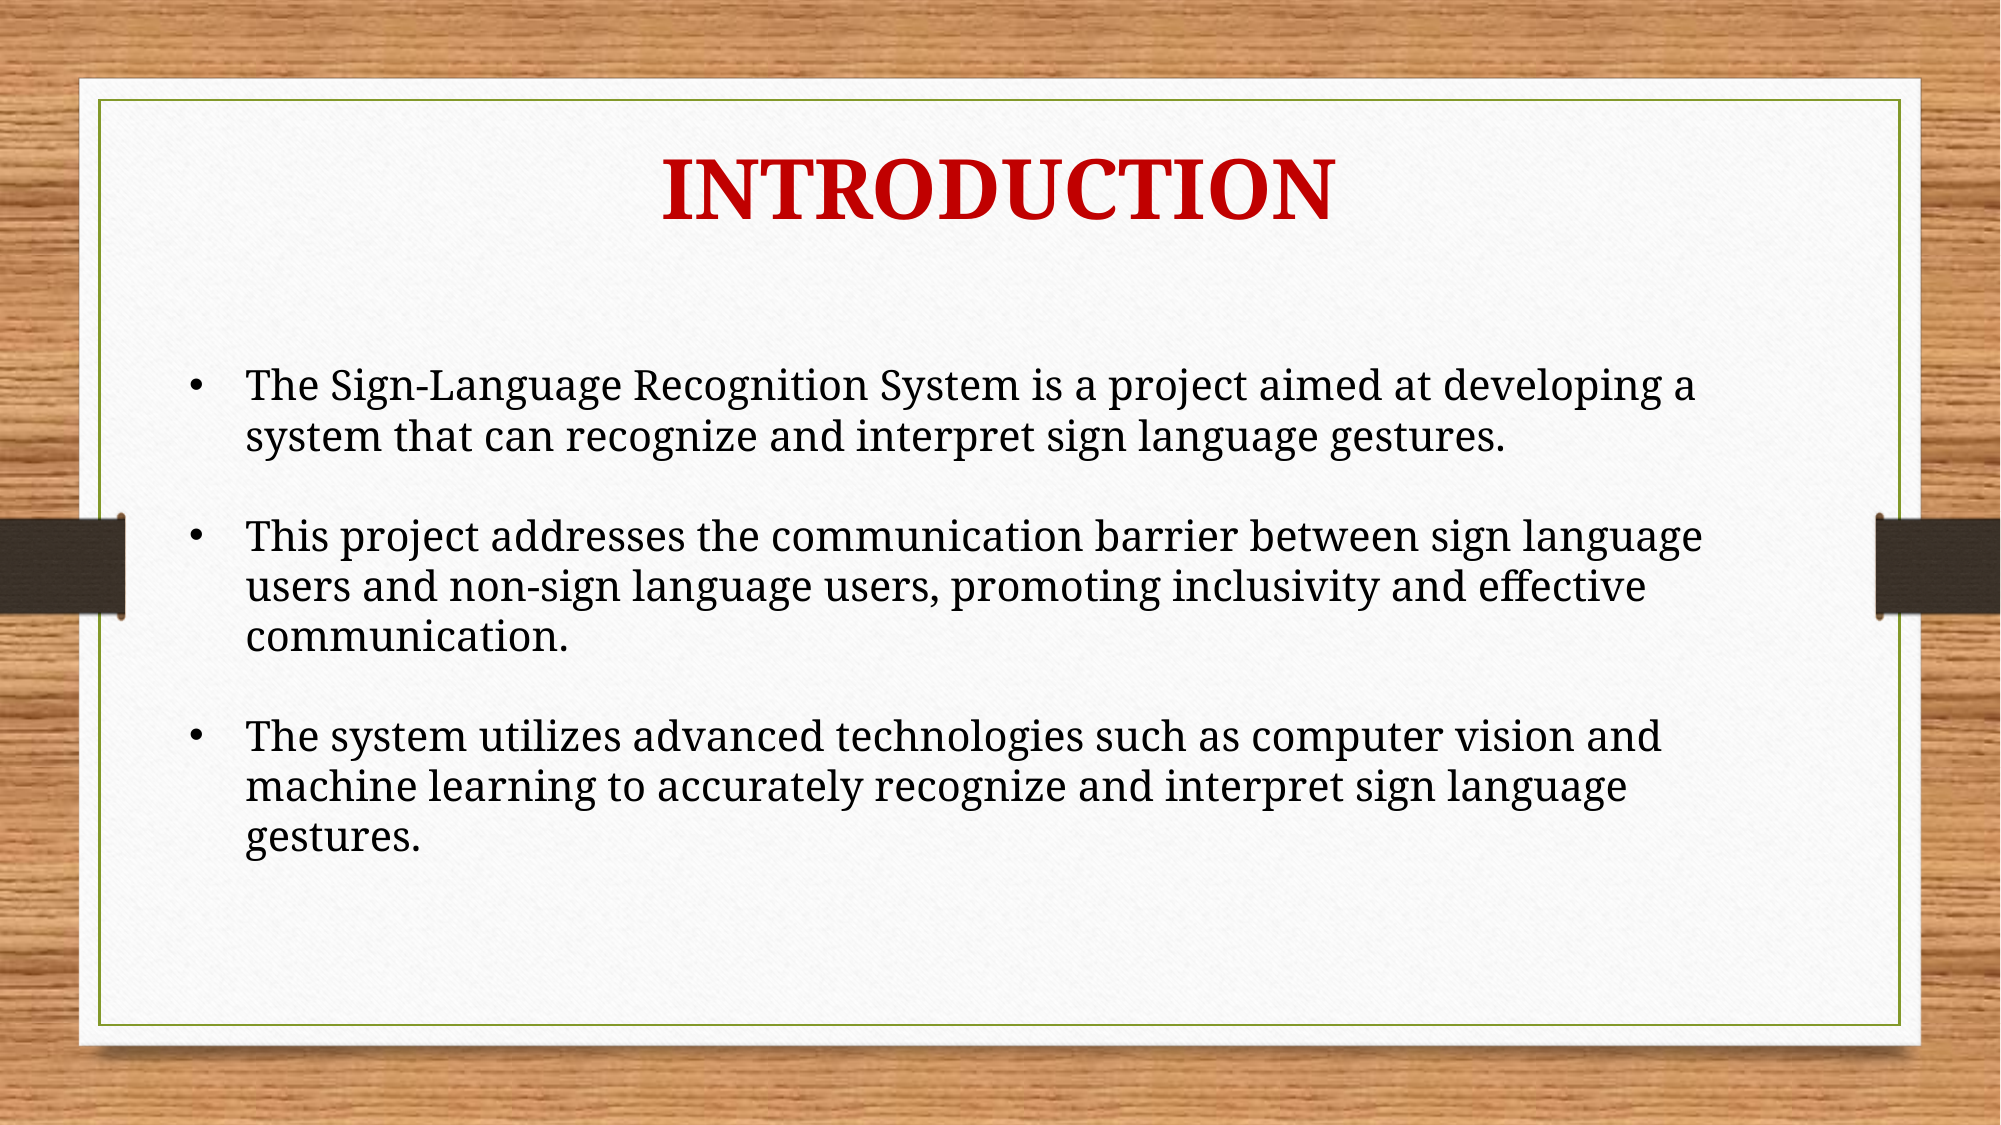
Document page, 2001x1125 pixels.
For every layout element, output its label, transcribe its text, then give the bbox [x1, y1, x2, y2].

text_box The Sign-Language Recognition System is a project aimed at developing a system that can recognize and interpret sign language gestures. This project addresses the communication barrier between sign language users and non-sign language users, promoting inclusivity and effective communication. The system utilizes advanced technologies such as computer vision and machine learning to accurately recognize and interpret sign language gestures. [174, 351, 1825, 867]
picture [0, 0, 2001, 1125]
text_box INTRODUCTION [100, 128, 1899, 244]
